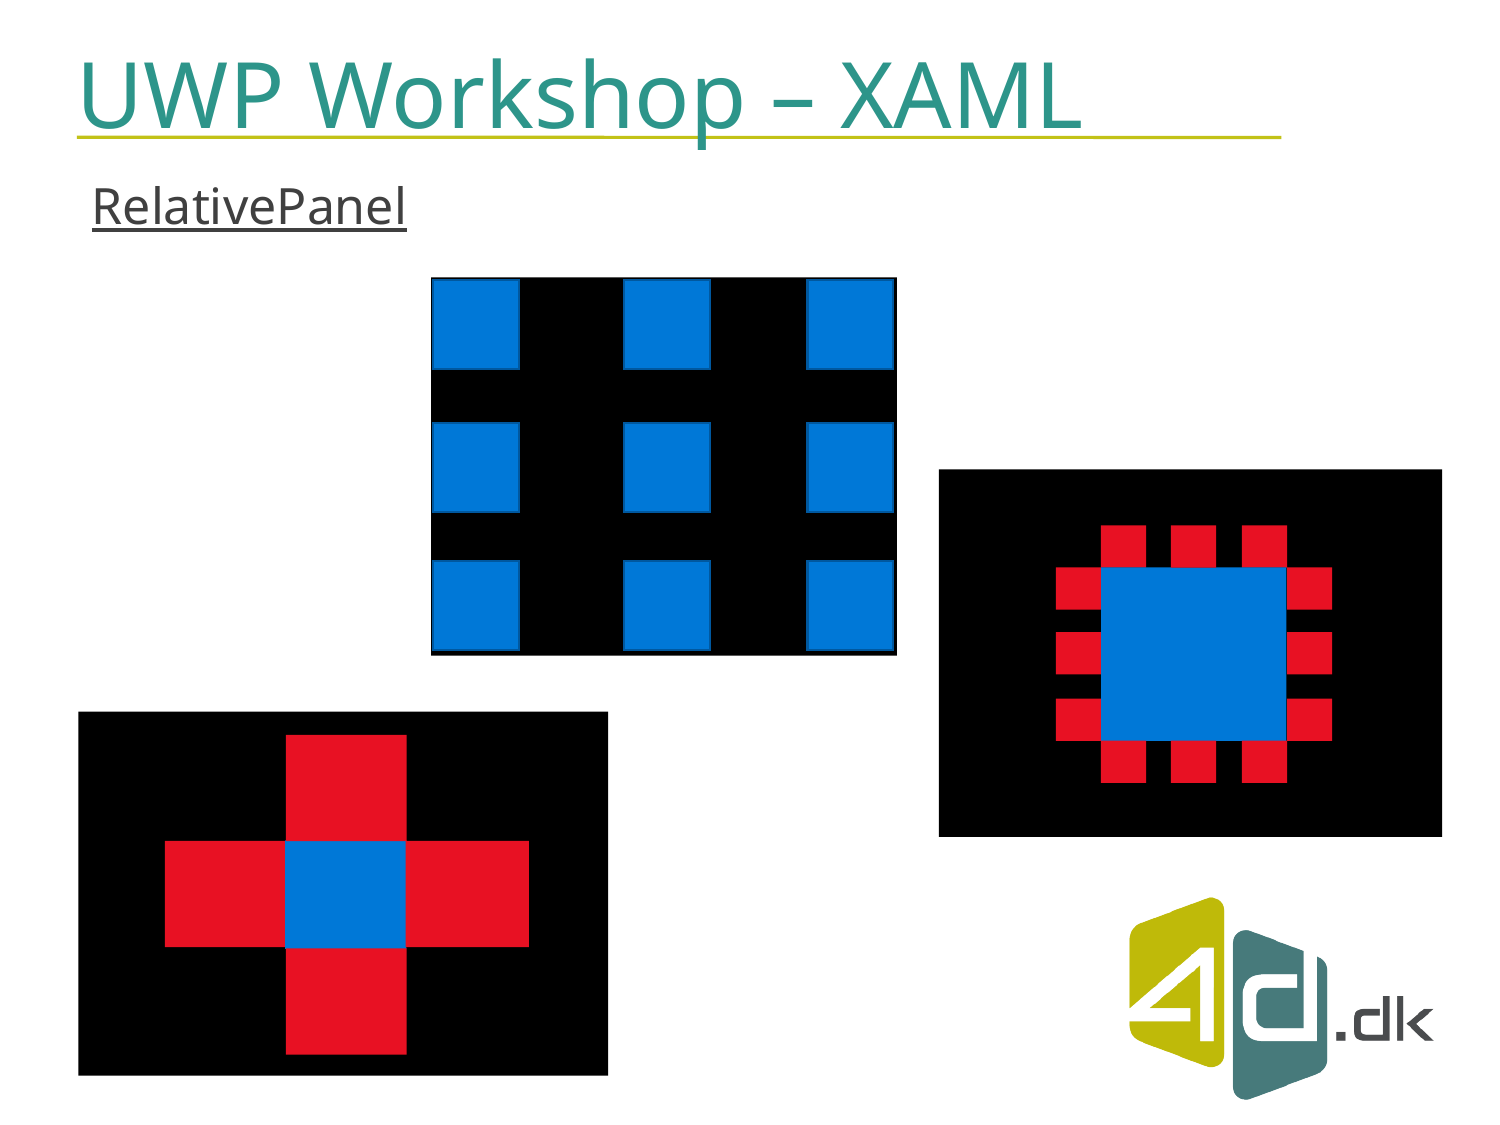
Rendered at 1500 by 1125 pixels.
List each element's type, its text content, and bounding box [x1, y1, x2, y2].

list RelativePanel [76, 137, 1408, 824]
picture [1129, 897, 1434, 1100]
title UWP Workshop – XAML [76, 0, 1284, 137]
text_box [78, 711, 609, 1077]
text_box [430, 277, 898, 656]
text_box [938, 469, 1443, 838]
